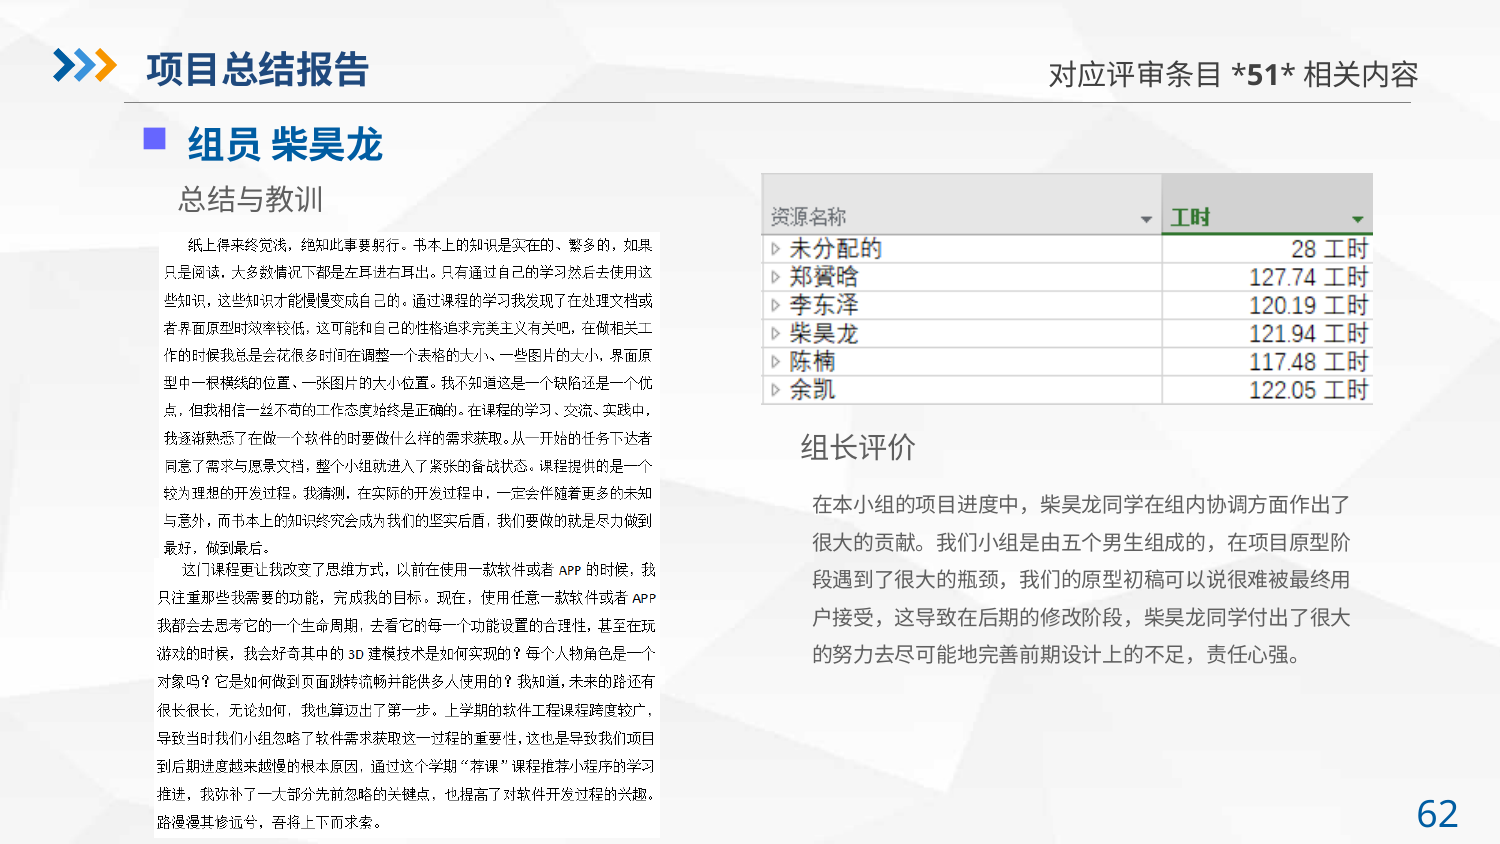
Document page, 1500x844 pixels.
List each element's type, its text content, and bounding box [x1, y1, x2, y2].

text_box 组员 柴昊龙 [125, 113, 442, 174]
text_box 在本小组的项目进度中，柴昊龙同学在组内协调方面作出了很大的贡献。我们小组是由五个男生组成的，在项目原型阶段遇到了很大的瓶颈，我们的原型初稿可以说很难被最终用户接受，这导致在后期的修改阶段，柴昊龙同学付出了很大的努力去尽可能地完善前期设计上的不足，责任心强。 [797, 472, 1383, 675]
text_box 组长评价 [785, 421, 933, 472]
picture [0, 0, 1500, 844]
text_box 项目总结报告 [123, 37, 394, 100]
text_box 对应评审条目*51*相关内容 [1033, 31, 1440, 99]
text_box 总结与教训 [163, 174, 339, 224]
